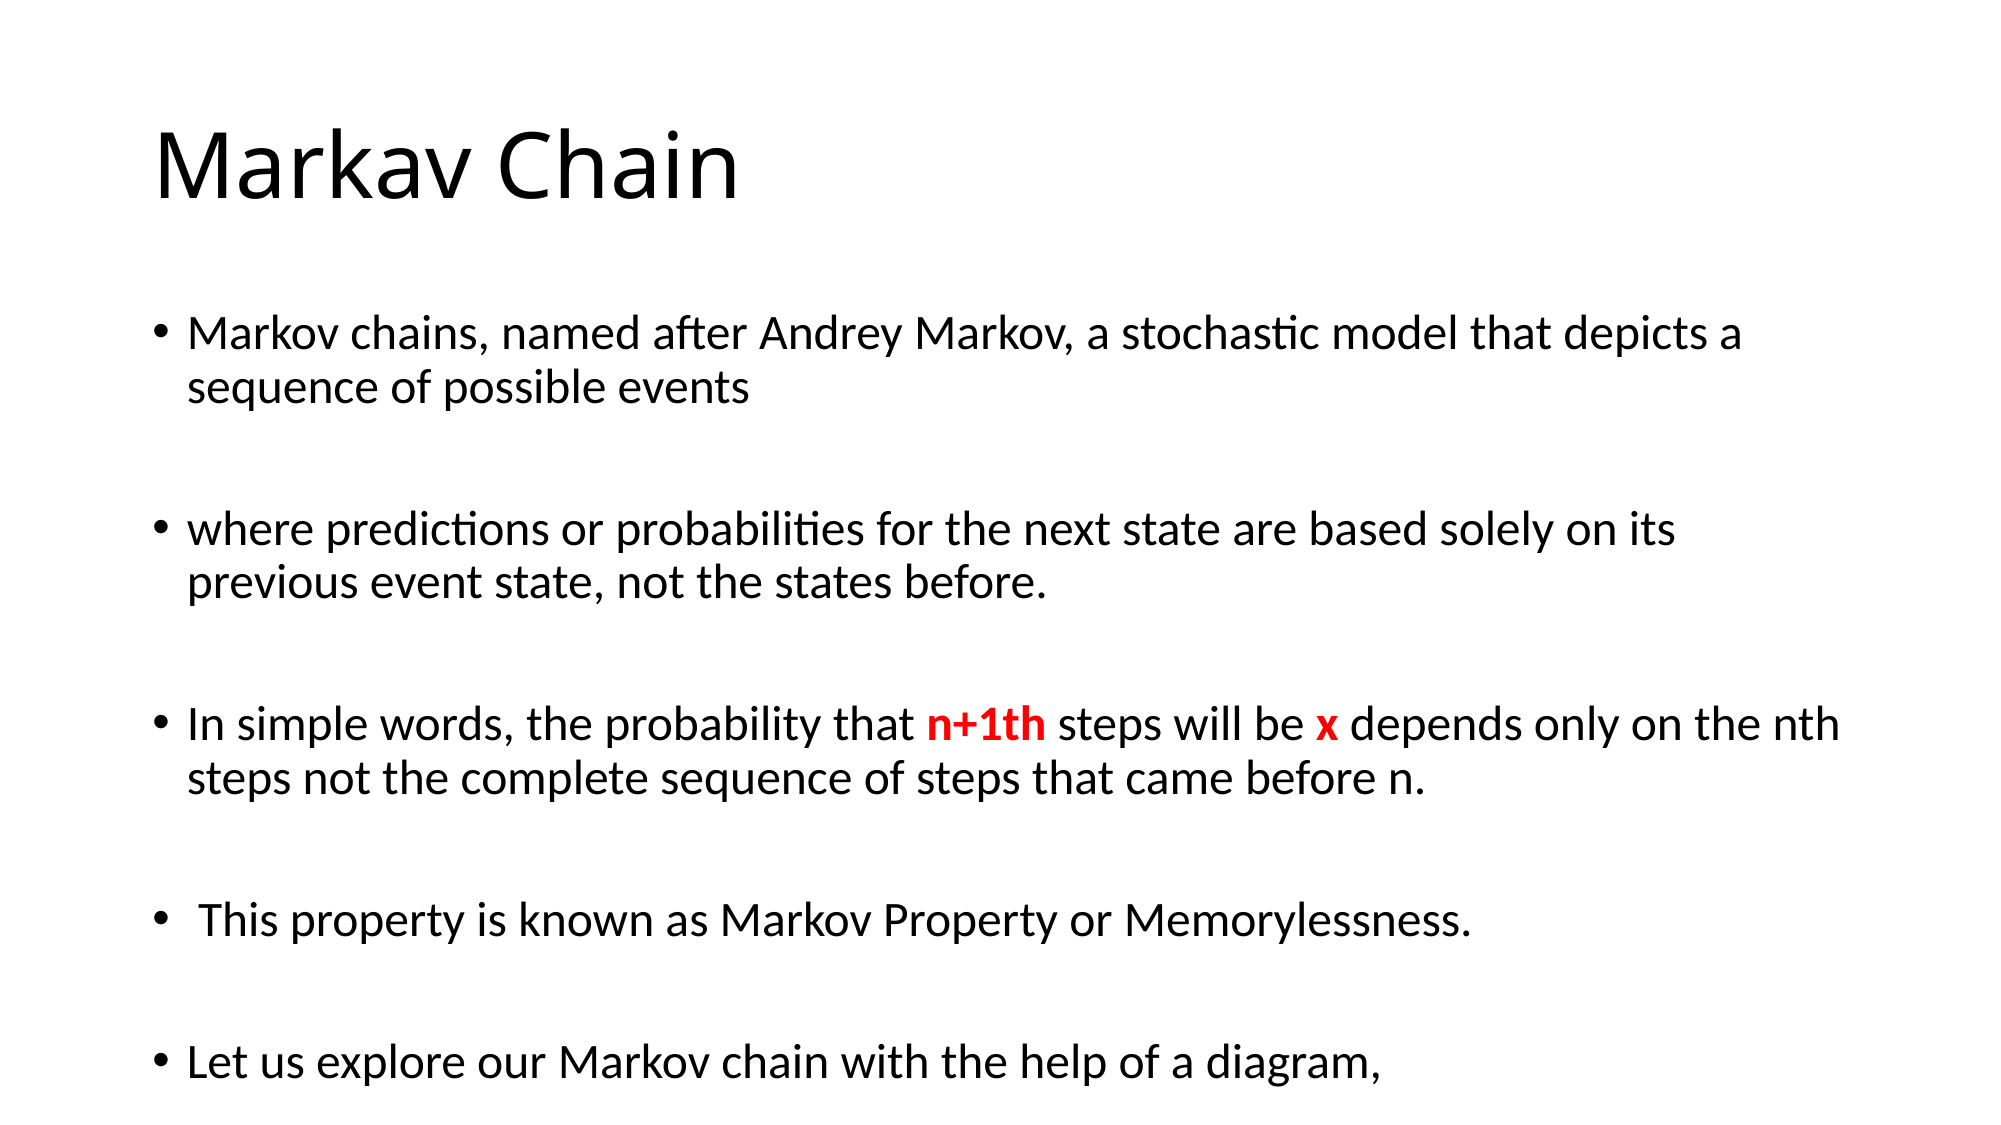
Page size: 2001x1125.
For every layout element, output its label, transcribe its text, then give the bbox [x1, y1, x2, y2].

title Markav Chain [137, 59, 1863, 278]
list Markov chains, named after Andrey Markov, a stochastic model that depicts a sequence of possible events where predictions or probabilities for the next state are based solely on its previous event state, not the states before. In simple words, the probability that n+1th steps will be x depends only on the nth steps not the complete sequence of steps that came before n. This property is known as Markov Property or Memorylessness. Let us explore our Markov chain with the help of a diagram, [137, 299, 1863, 1099]
